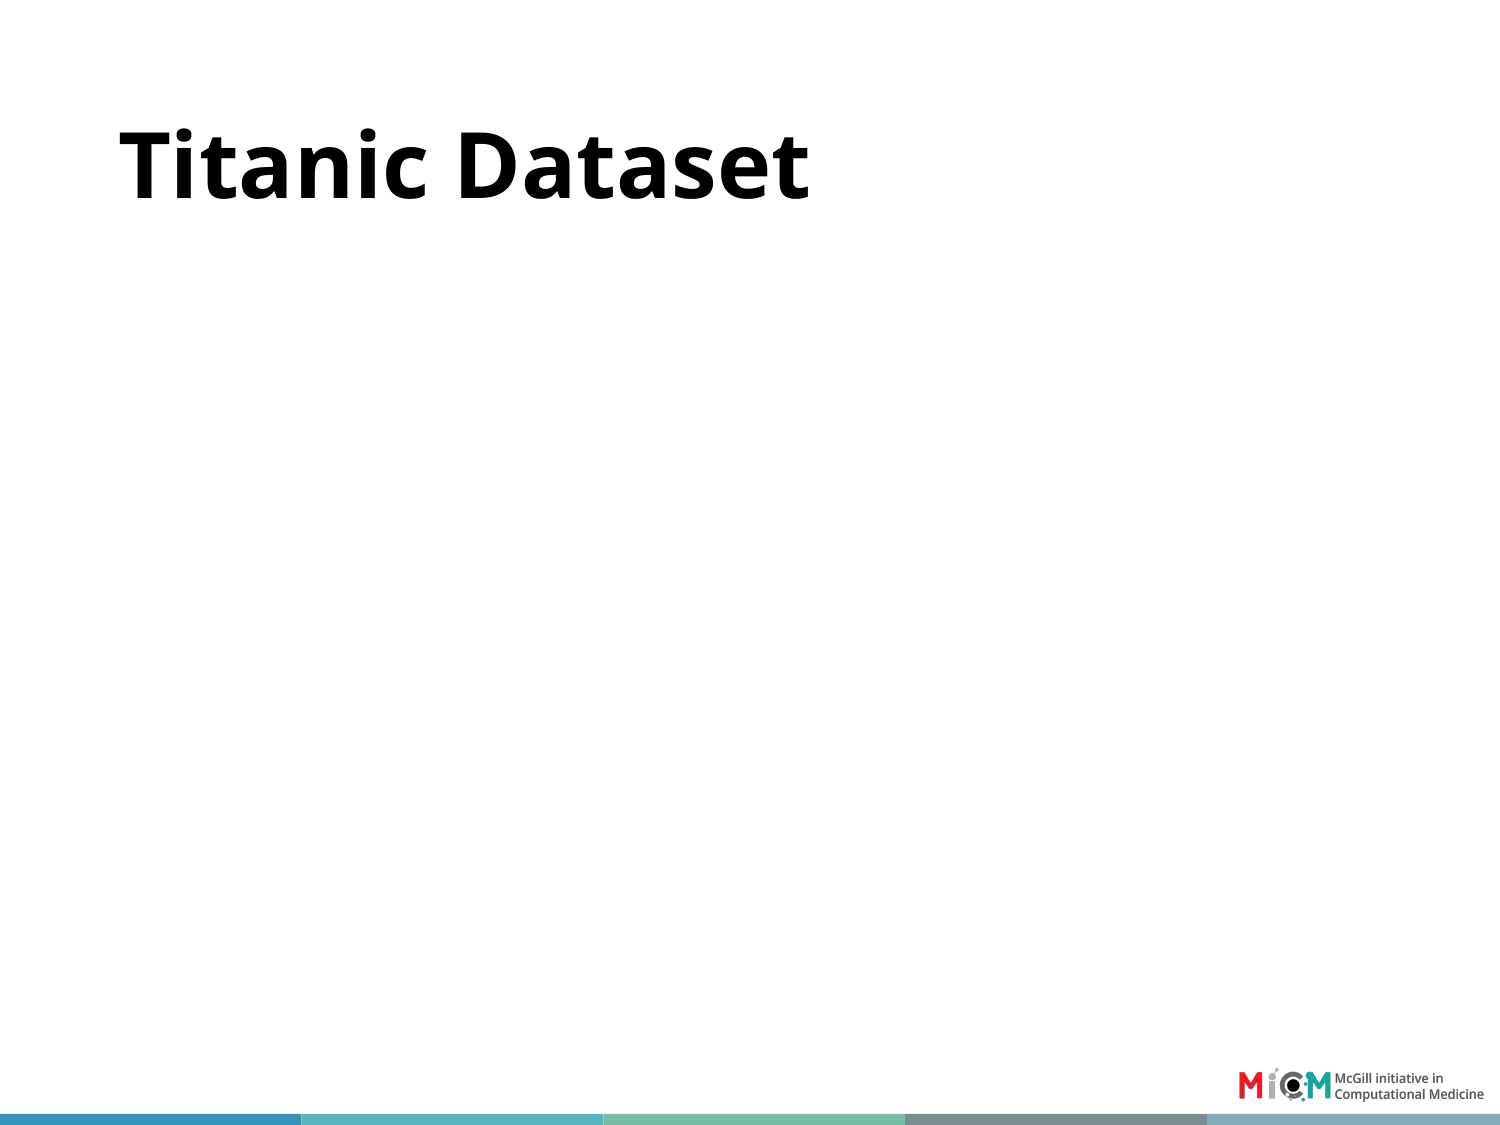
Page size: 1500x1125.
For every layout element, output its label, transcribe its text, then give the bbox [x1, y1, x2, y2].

title Titanic Dataset [103, 59, 1397, 278]
picture [1211, 1051, 1500, 1122]
